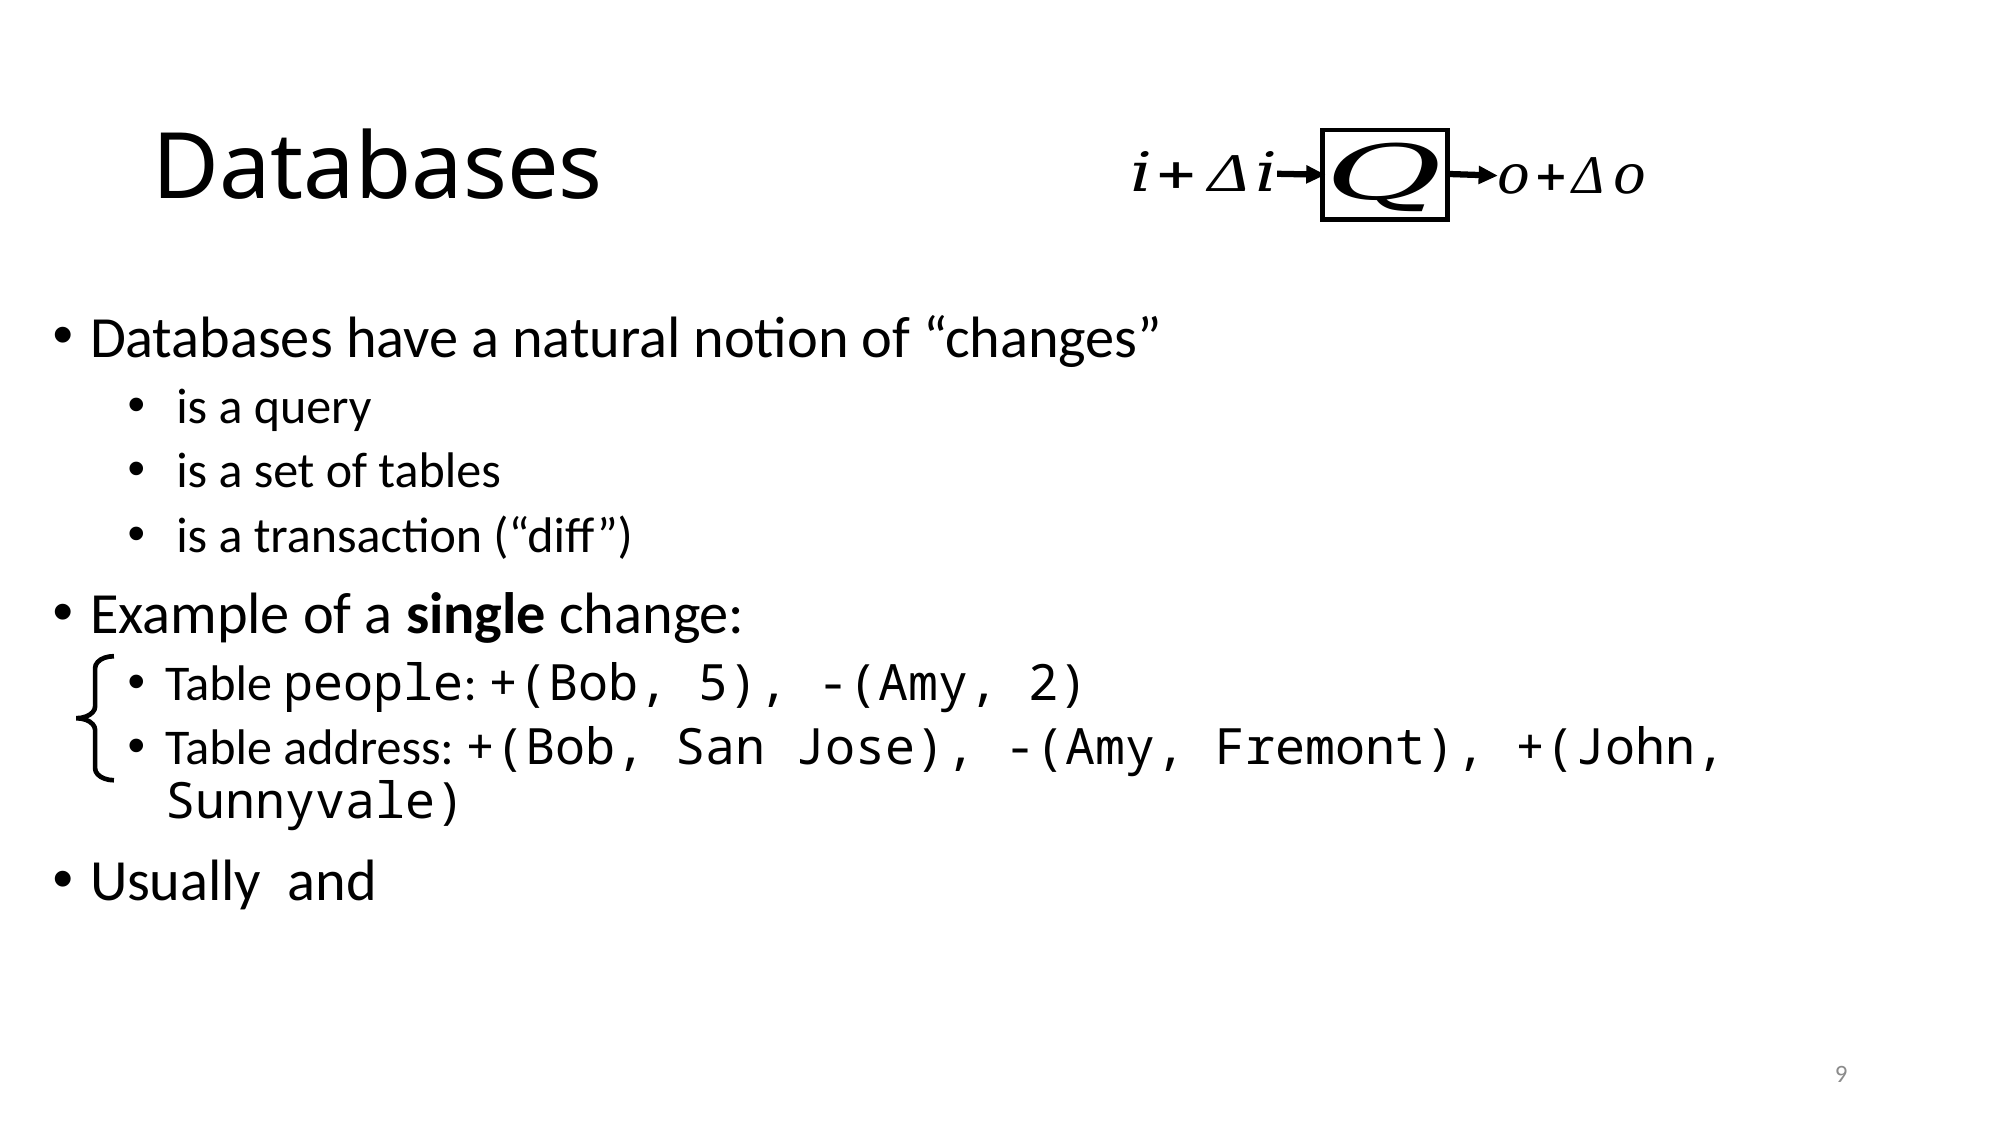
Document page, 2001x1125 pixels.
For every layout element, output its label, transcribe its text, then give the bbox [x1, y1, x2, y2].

title Databases [137, 59, 1863, 278]
text_box [76, 655, 114, 781]
slide_number 9 [1798, 1042, 1863, 1103]
